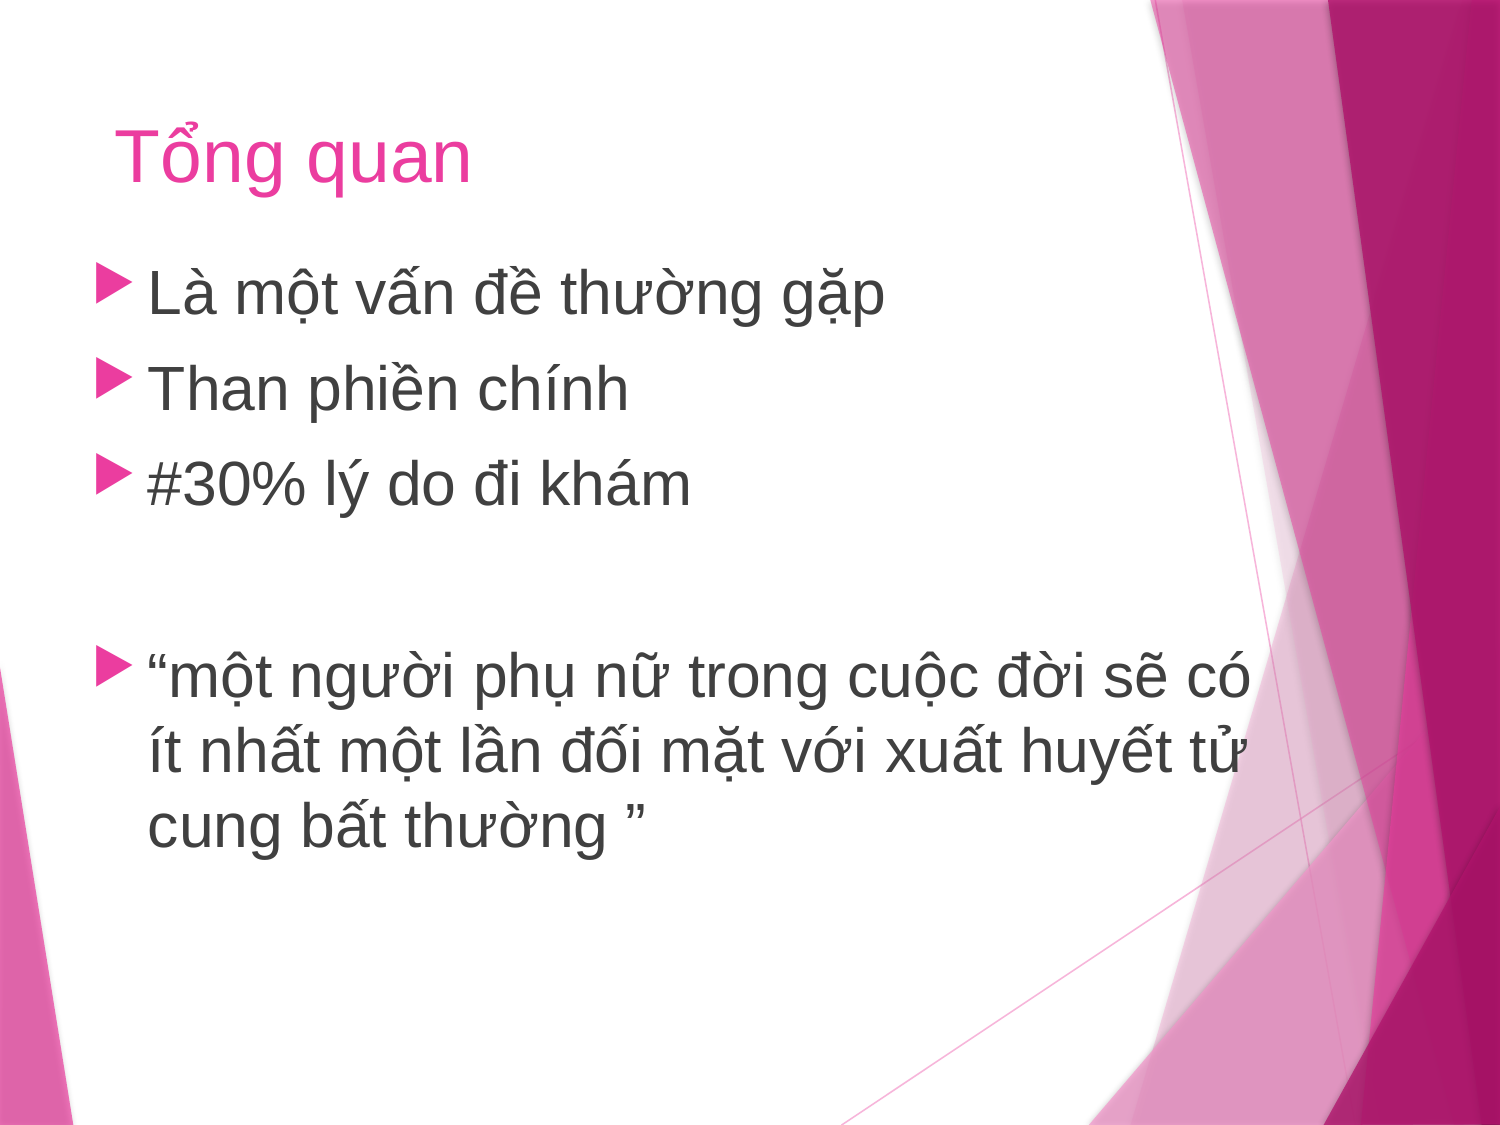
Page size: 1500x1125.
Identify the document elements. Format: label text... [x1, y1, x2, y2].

list Là một vấn đề thường gặp Than phiền chính #30% lý do đi khám “một người phụ nữ trong cuộc đời sẽ có ít nhất một lần đối mặt với xuất huyết tử cung bất thường ” [76, 244, 1294, 881]
title Tổng quan [99, 99, 1142, 244]
